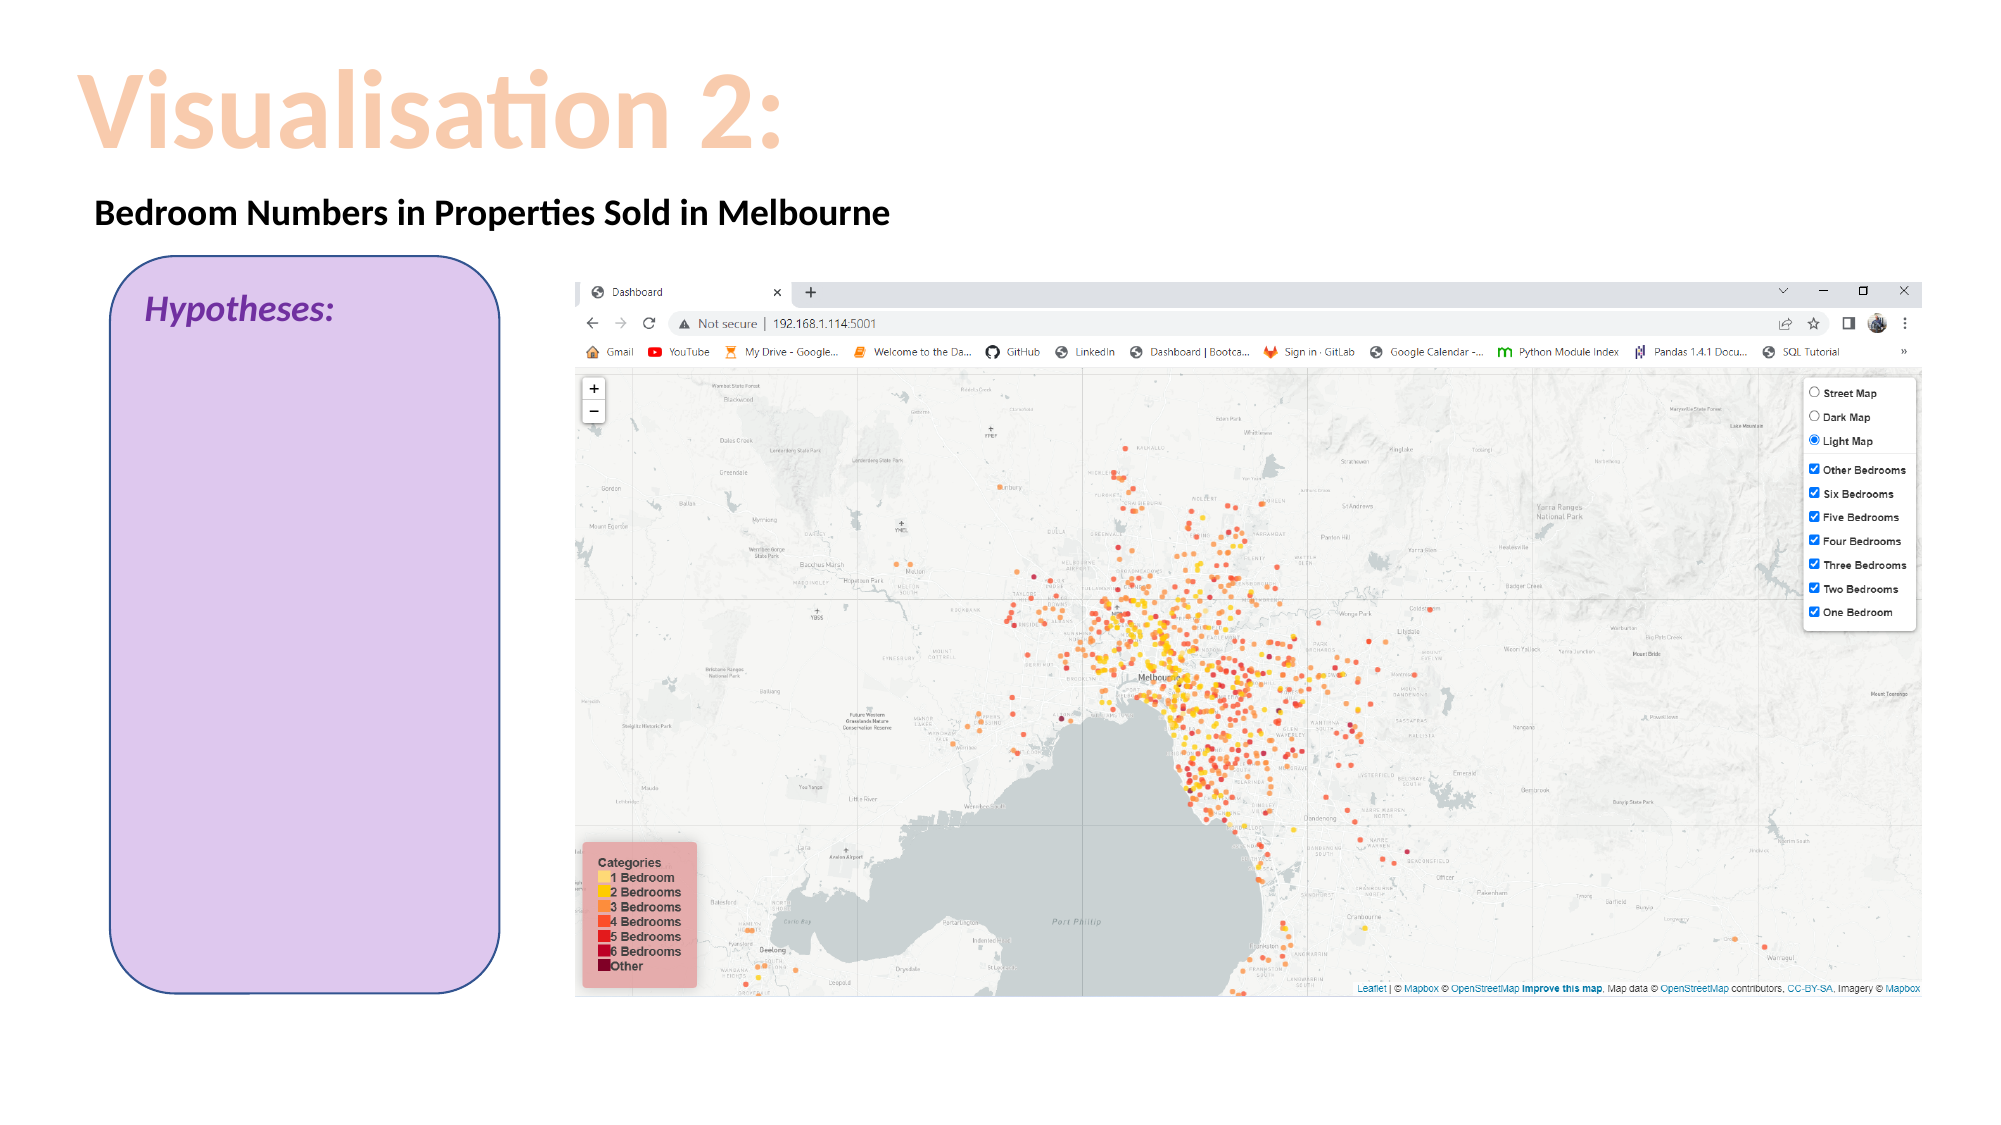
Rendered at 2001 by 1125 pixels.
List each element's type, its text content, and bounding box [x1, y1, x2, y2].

text_box Bedroom Numbers in Properties Sold in Melbourne [79, 180, 1194, 240]
text_box [108, 255, 501, 995]
text_box Hypotheses: [129, 276, 520, 382]
picture [574, 282, 1922, 997]
text_box Visualisation 2: [62, 28, 803, 179]
